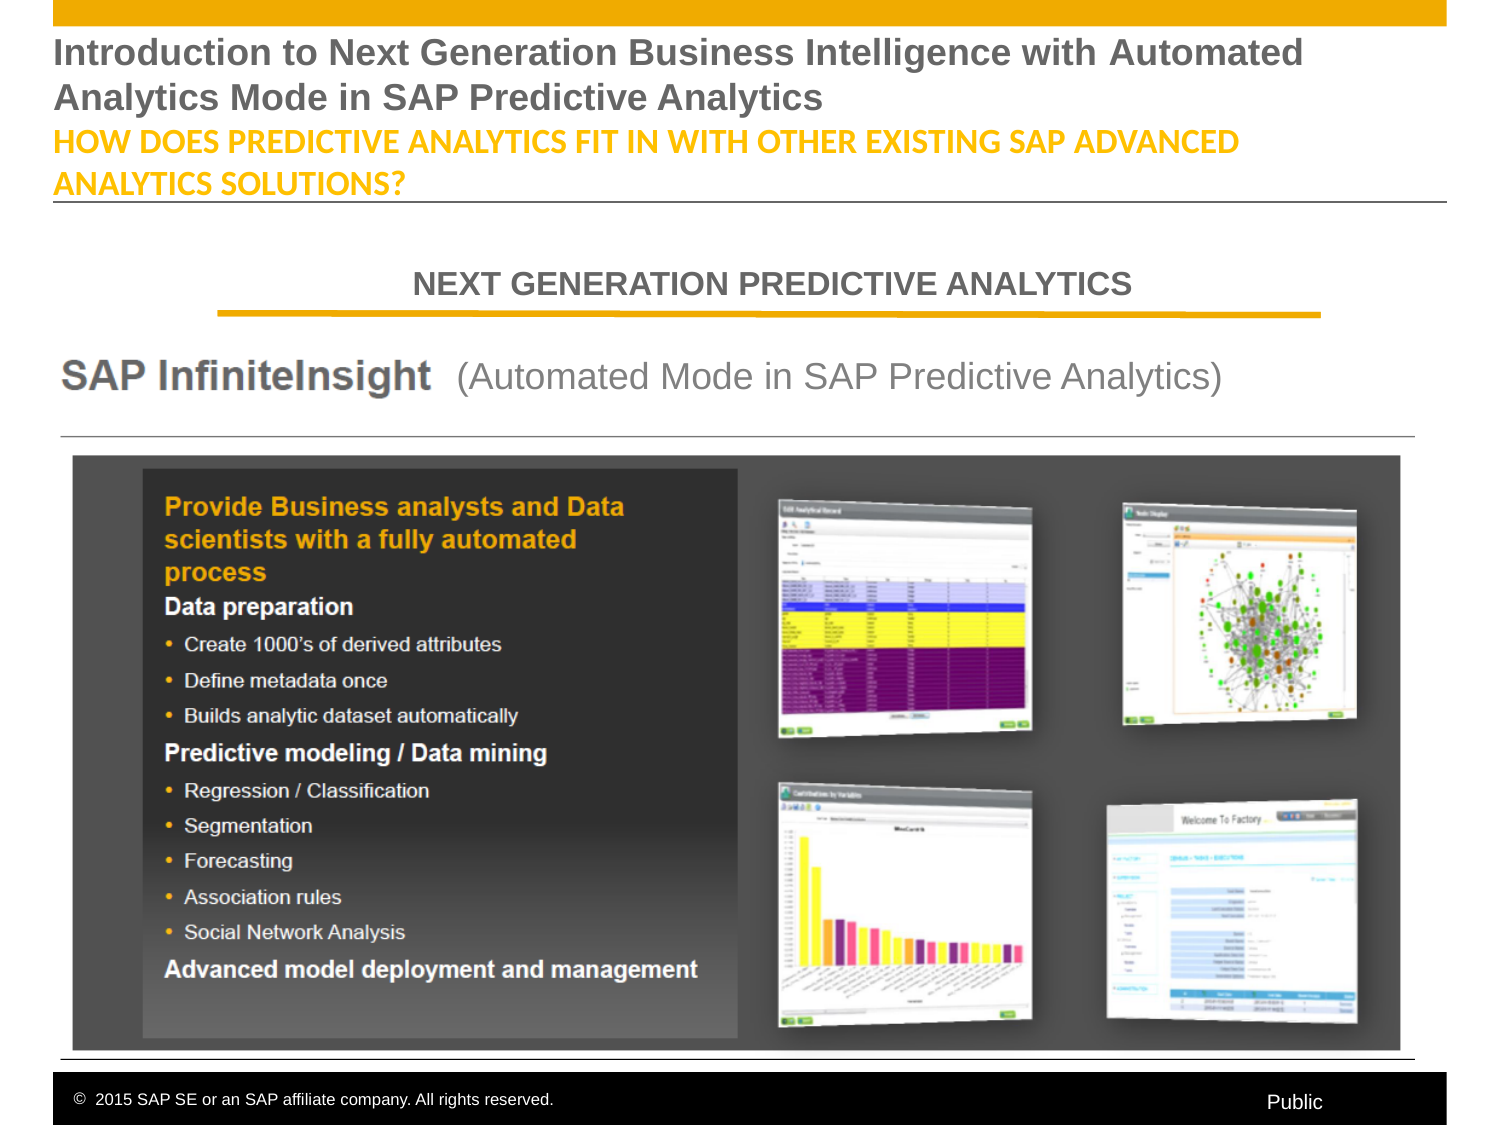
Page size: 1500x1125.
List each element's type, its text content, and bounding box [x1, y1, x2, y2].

text_box Next Generation Predictive Analytics [46, 251, 1500, 313]
picture [57, 334, 1416, 1061]
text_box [217, 312, 1321, 316]
title Introduction to Next Generation Business Intelligence with Automated Analytics Mode in SAP Predictive Analytics How does Predictive Analytics fit in with other existing SAP Advanced Analytics Solutions? [53, 53, 1377, 178]
